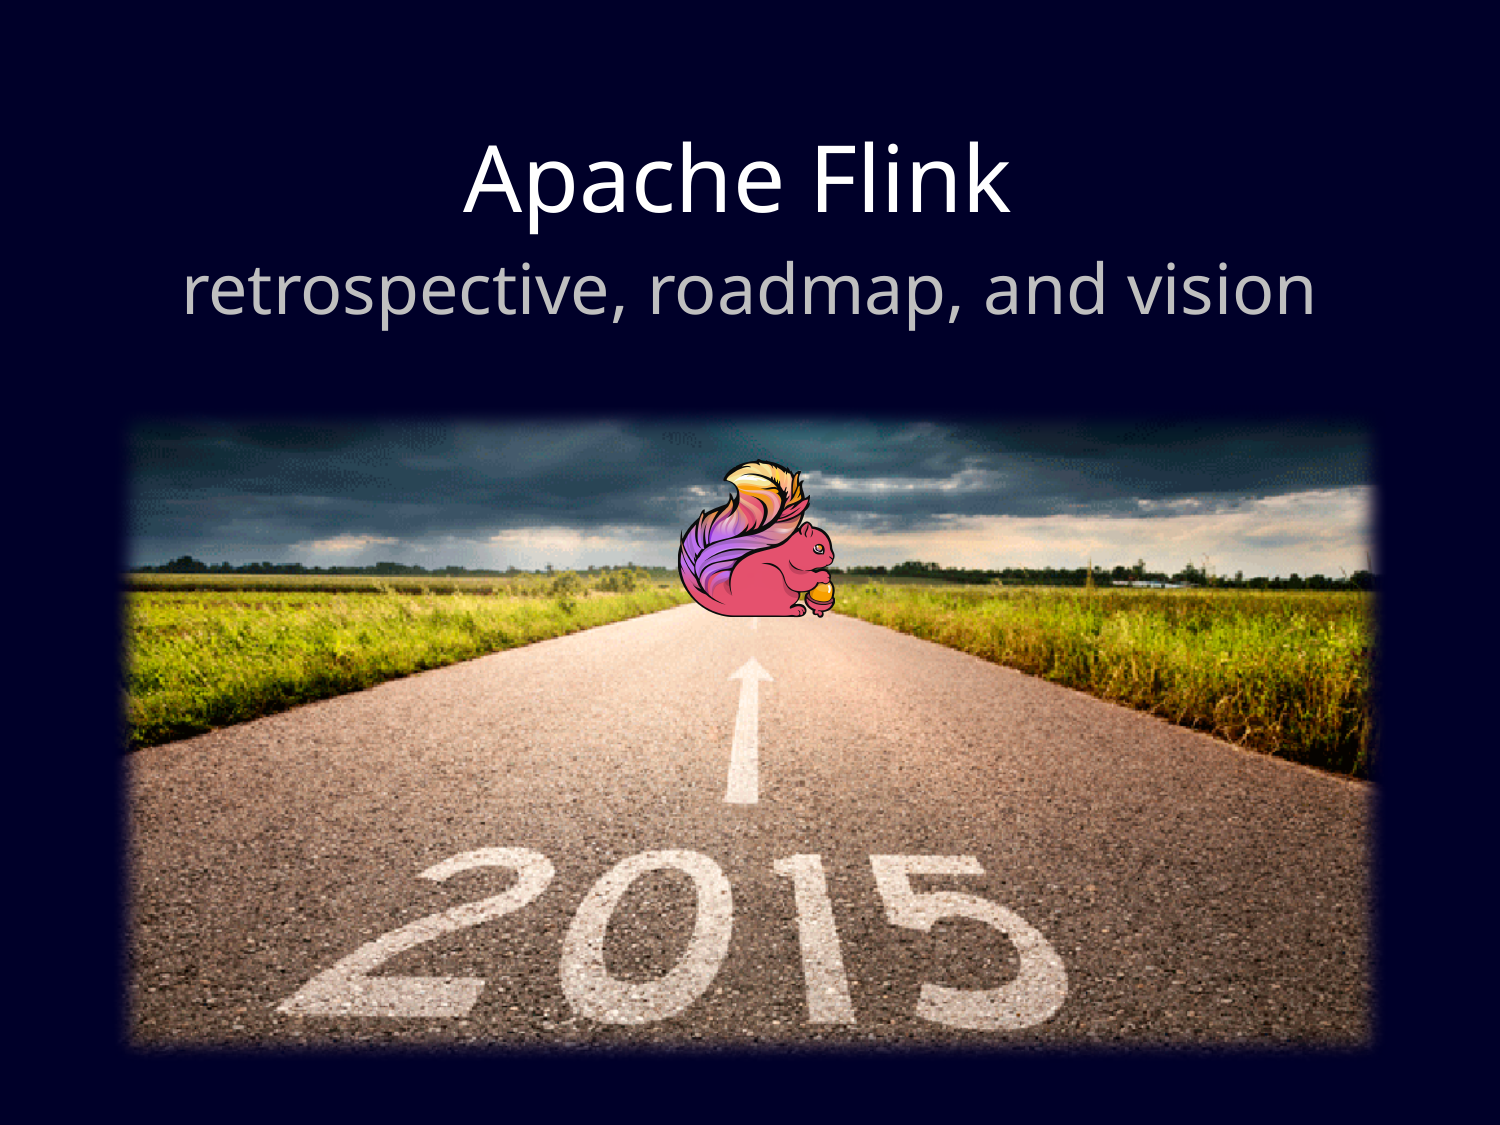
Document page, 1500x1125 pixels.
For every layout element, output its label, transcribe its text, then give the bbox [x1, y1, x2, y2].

title Apache Flink retrospective, roadmap, and vision [112, 103, 1388, 345]
picture [112, 405, 1388, 1064]
